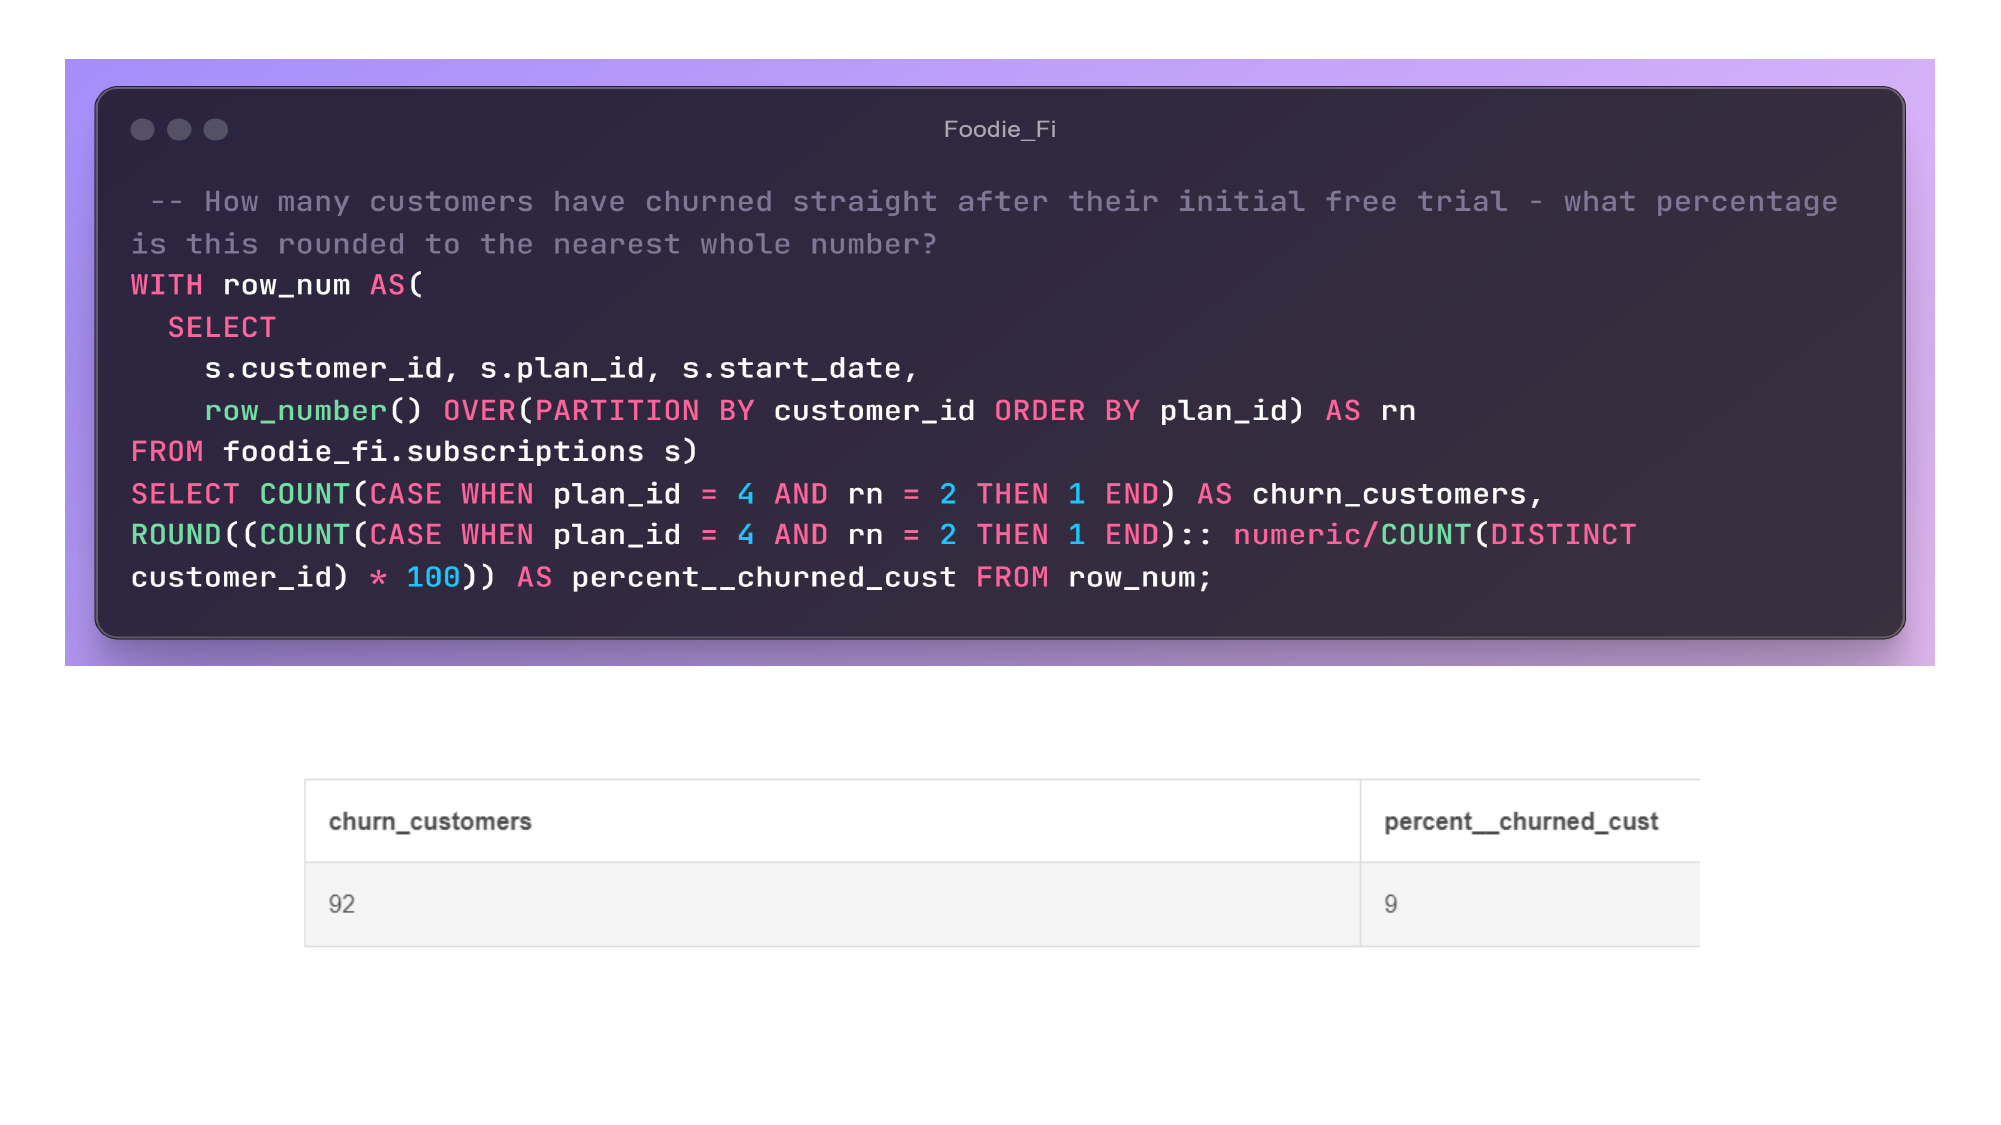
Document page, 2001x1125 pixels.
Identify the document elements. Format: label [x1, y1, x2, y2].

picture [300, 776, 1700, 955]
picture [65, 59, 1935, 666]
